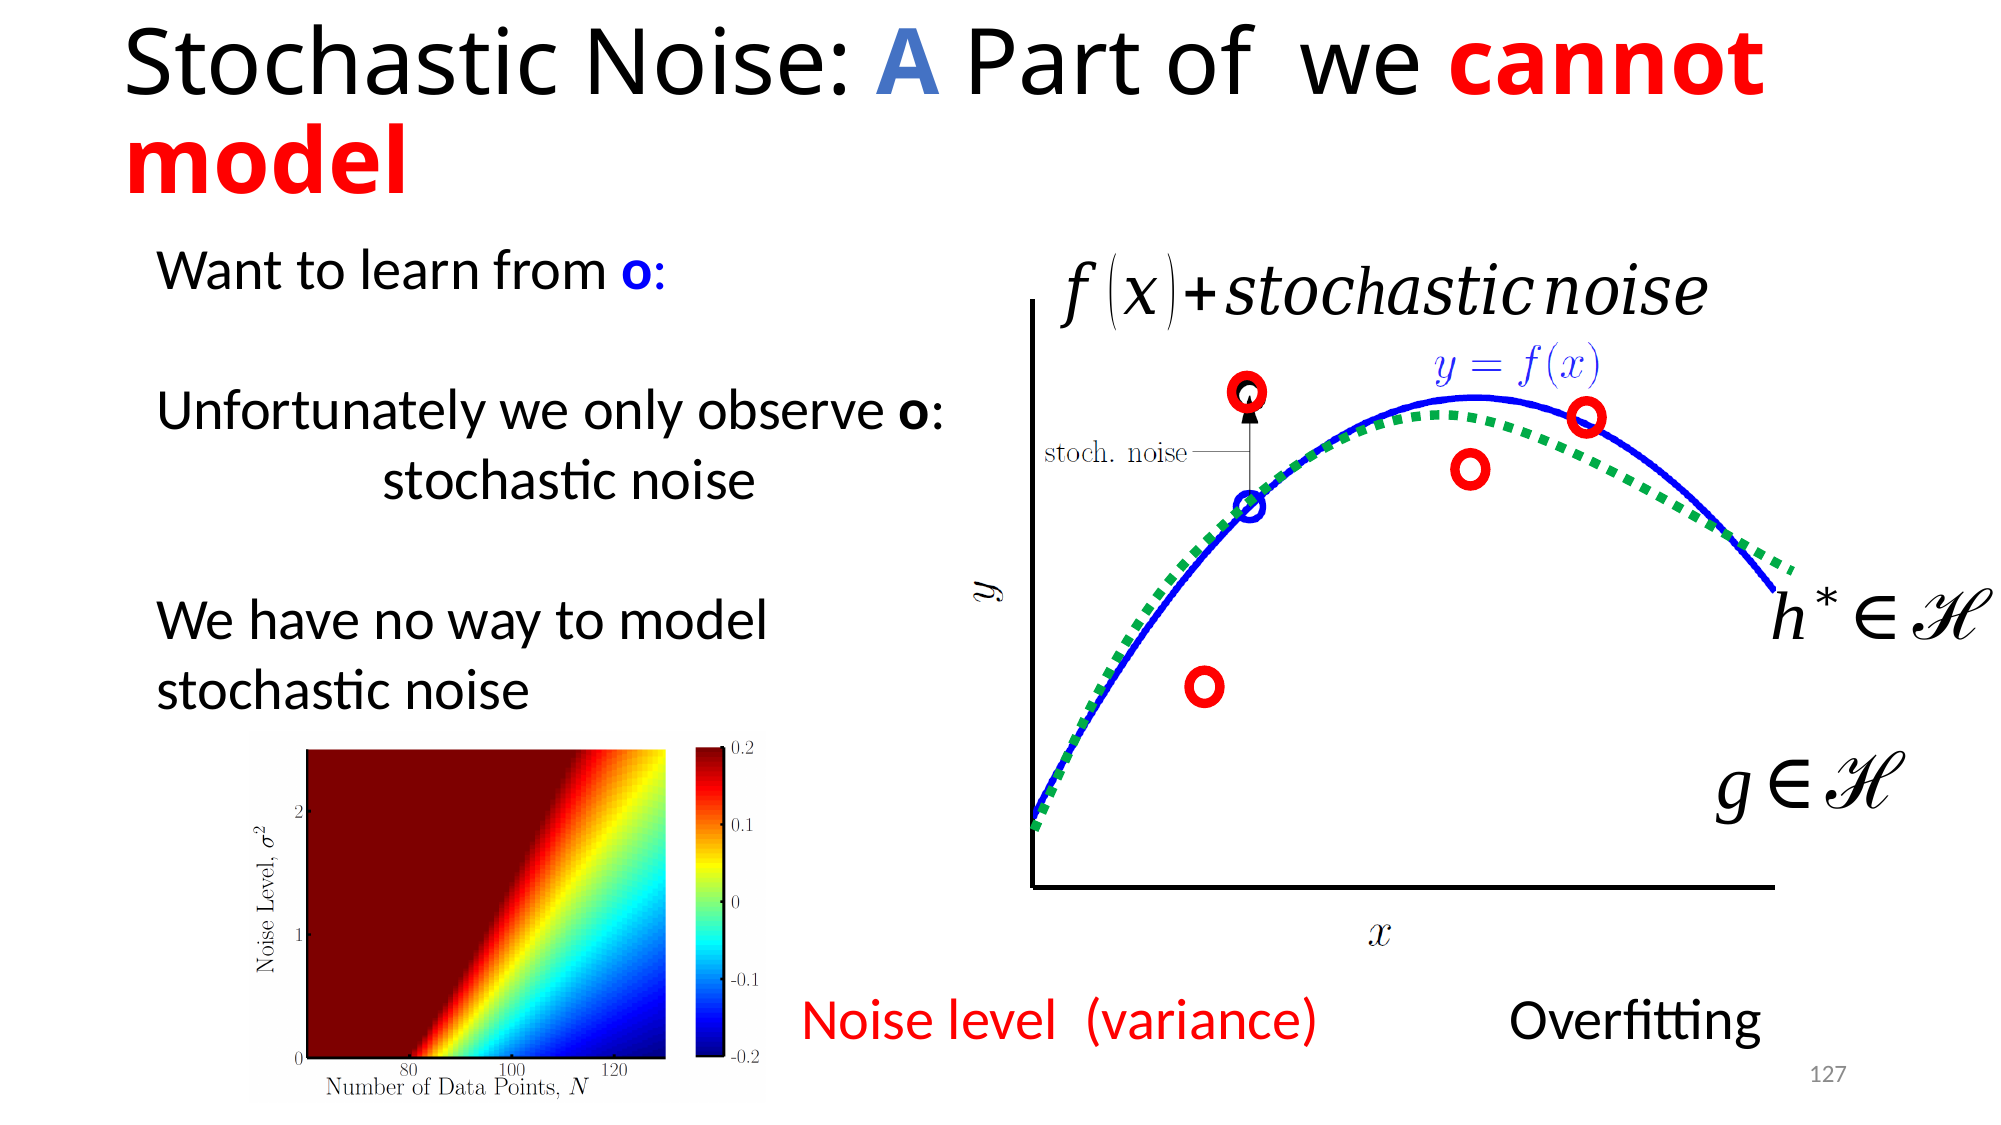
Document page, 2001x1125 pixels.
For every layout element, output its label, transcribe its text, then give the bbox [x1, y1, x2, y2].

text_box [1784, 565, 1793, 575]
slide_number 127 [1412, 1042, 1863, 1103]
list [956, 282, 1784, 967]
picture [249, 731, 766, 1103]
